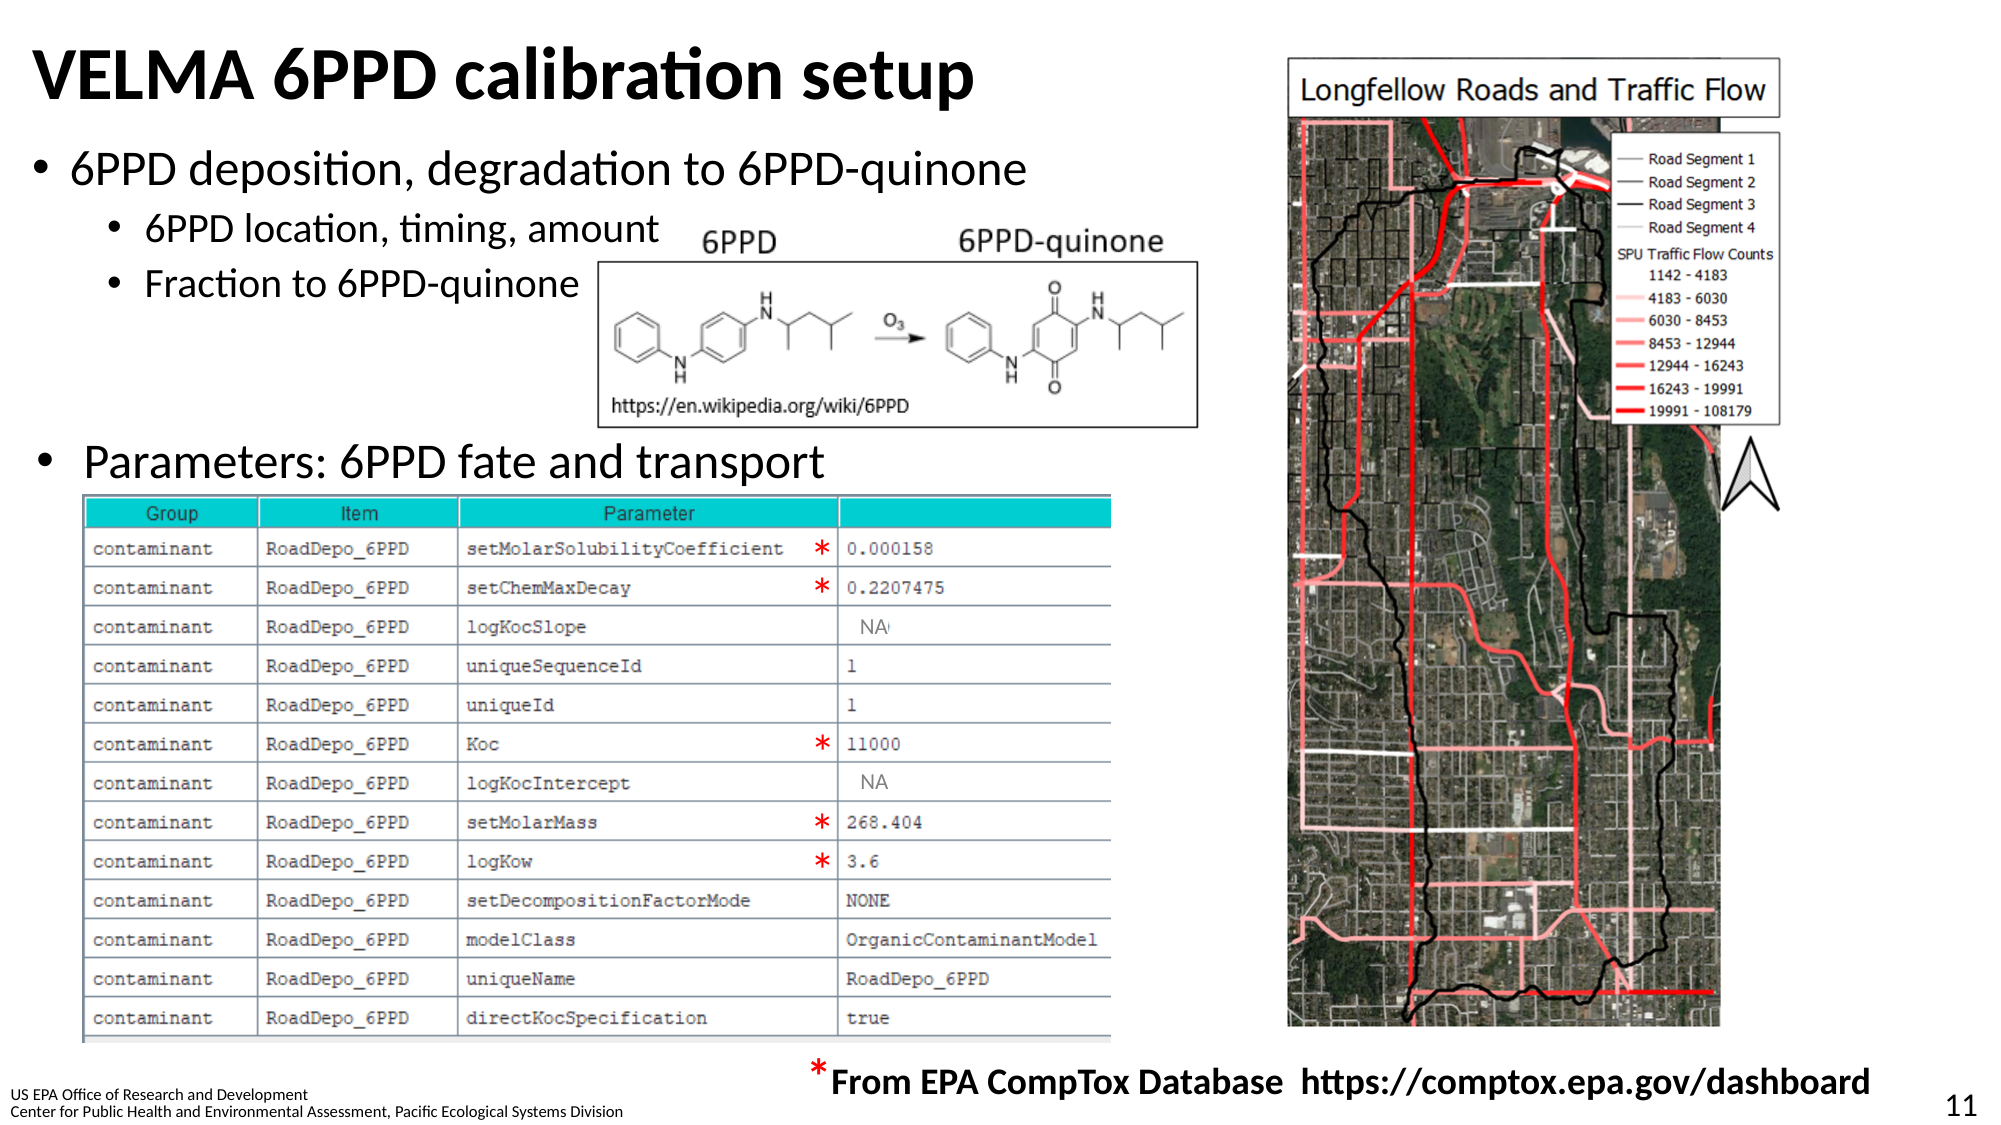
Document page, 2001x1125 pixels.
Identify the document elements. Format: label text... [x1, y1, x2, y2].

text_box Parameters: 6PPD fate and transport [21, 421, 841, 497]
list 6PPD deposition, degradation to 6PPD-quinone 6PPD location, timing, amount Fraction to 6PPD-quinone [17, 134, 1078, 403]
picture [587, 217, 1206, 439]
text_box 11 [1919, 1082, 1993, 1123]
text_box US EPA Office of Research and Development Center for Public Health and Environmental Assessment, Pacific Ecological Systems Division [10, 1085, 937, 1125]
text_box *From EPA CompTox Database https://comptox.epa.gov/dashboard [791, 1037, 2000, 1113]
title VELMA 6PPD calibration setup [17, 14, 1194, 138]
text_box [82, 494, 1111, 1043]
picture [1284, 54, 1788, 1030]
